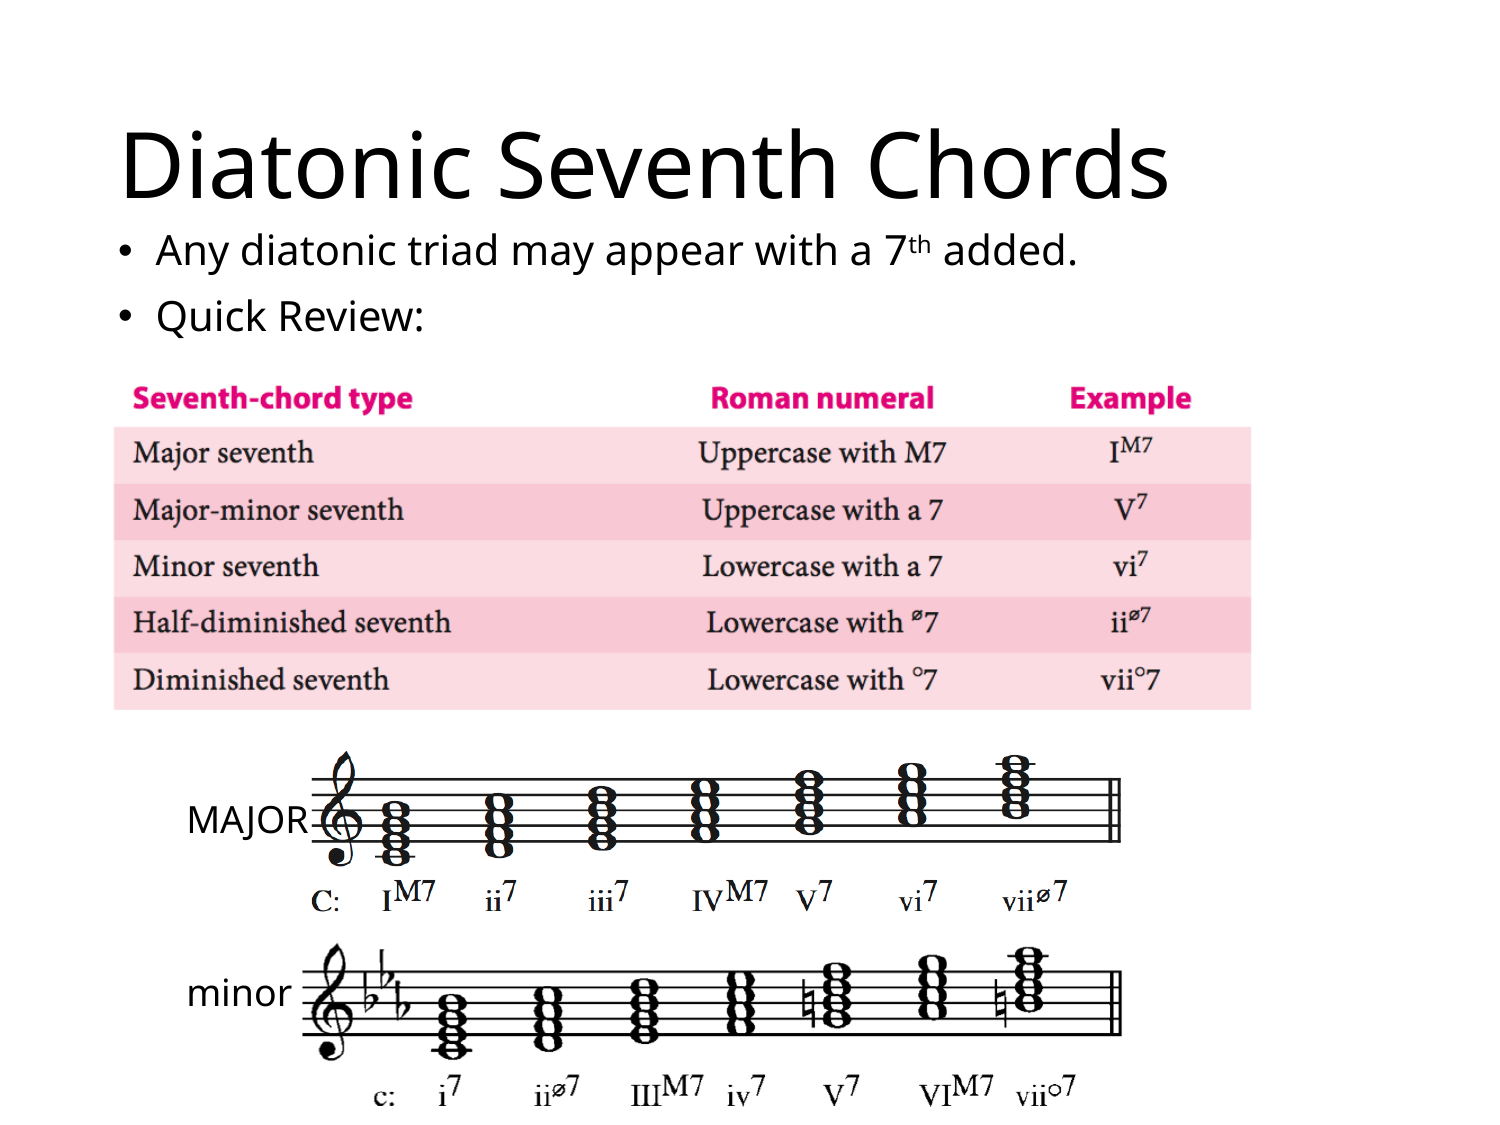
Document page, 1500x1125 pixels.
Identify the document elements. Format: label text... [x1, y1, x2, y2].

text_box minor [171, 962, 286, 1022]
picture [90, 366, 1285, 1125]
text_box MAJOR [171, 788, 279, 848]
list Any diatonic triad may appear with a 7th added. Quick Review: [103, 222, 1397, 937]
title Diatonic Seventh Chords [103, 59, 1397, 222]
